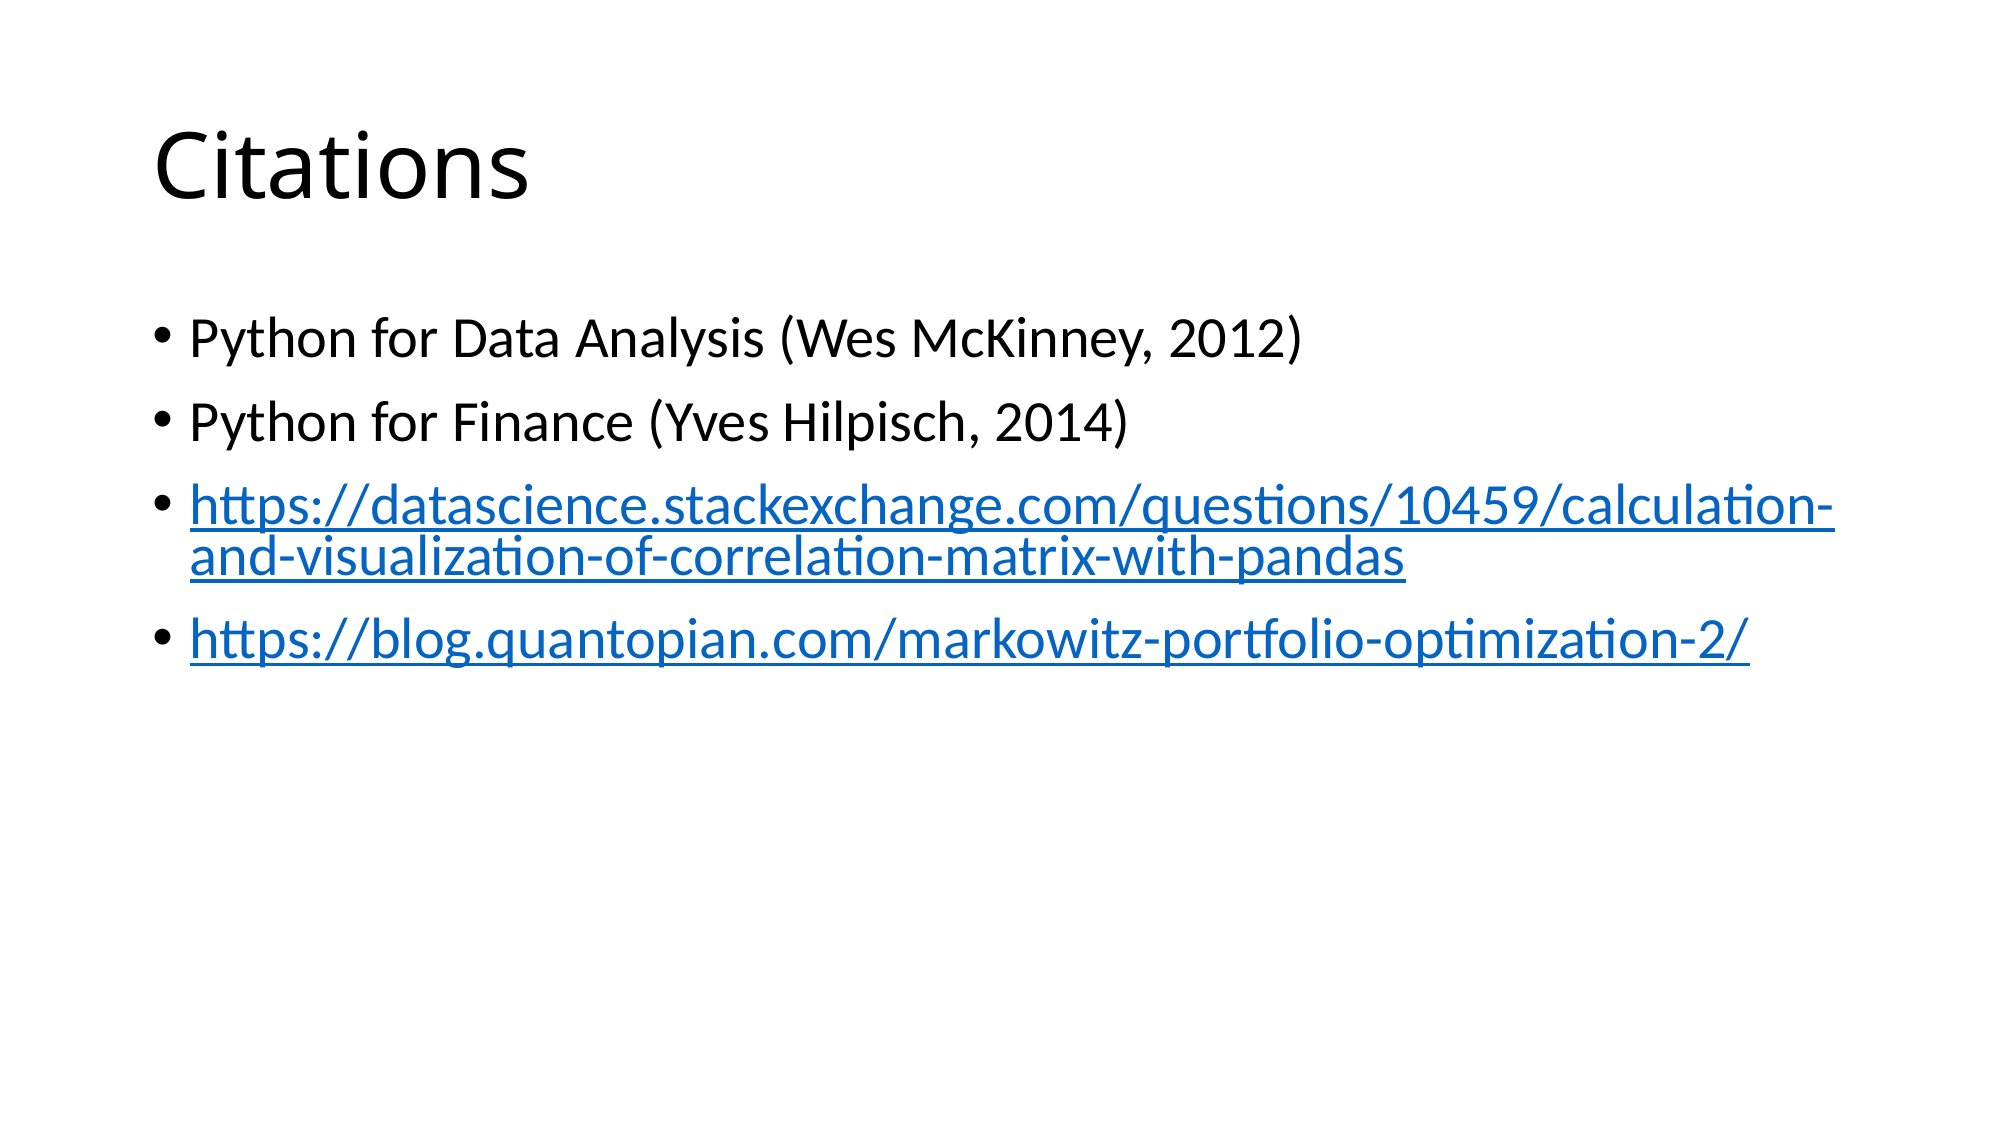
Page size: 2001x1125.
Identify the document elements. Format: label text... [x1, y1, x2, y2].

title Citations [137, 59, 1863, 278]
list Python for Data Analysis (Wes McKinney, 2012) Python for Finance (Yves Hilpisch, 2014) https://datascience.stackexchange.com/questions/10459/calculation-and-visualization-of-correlation-matrix-with-pandas https://blog.quantopian.com/markowitz-portfolio-optimization-2/ [137, 299, 1863, 1014]
